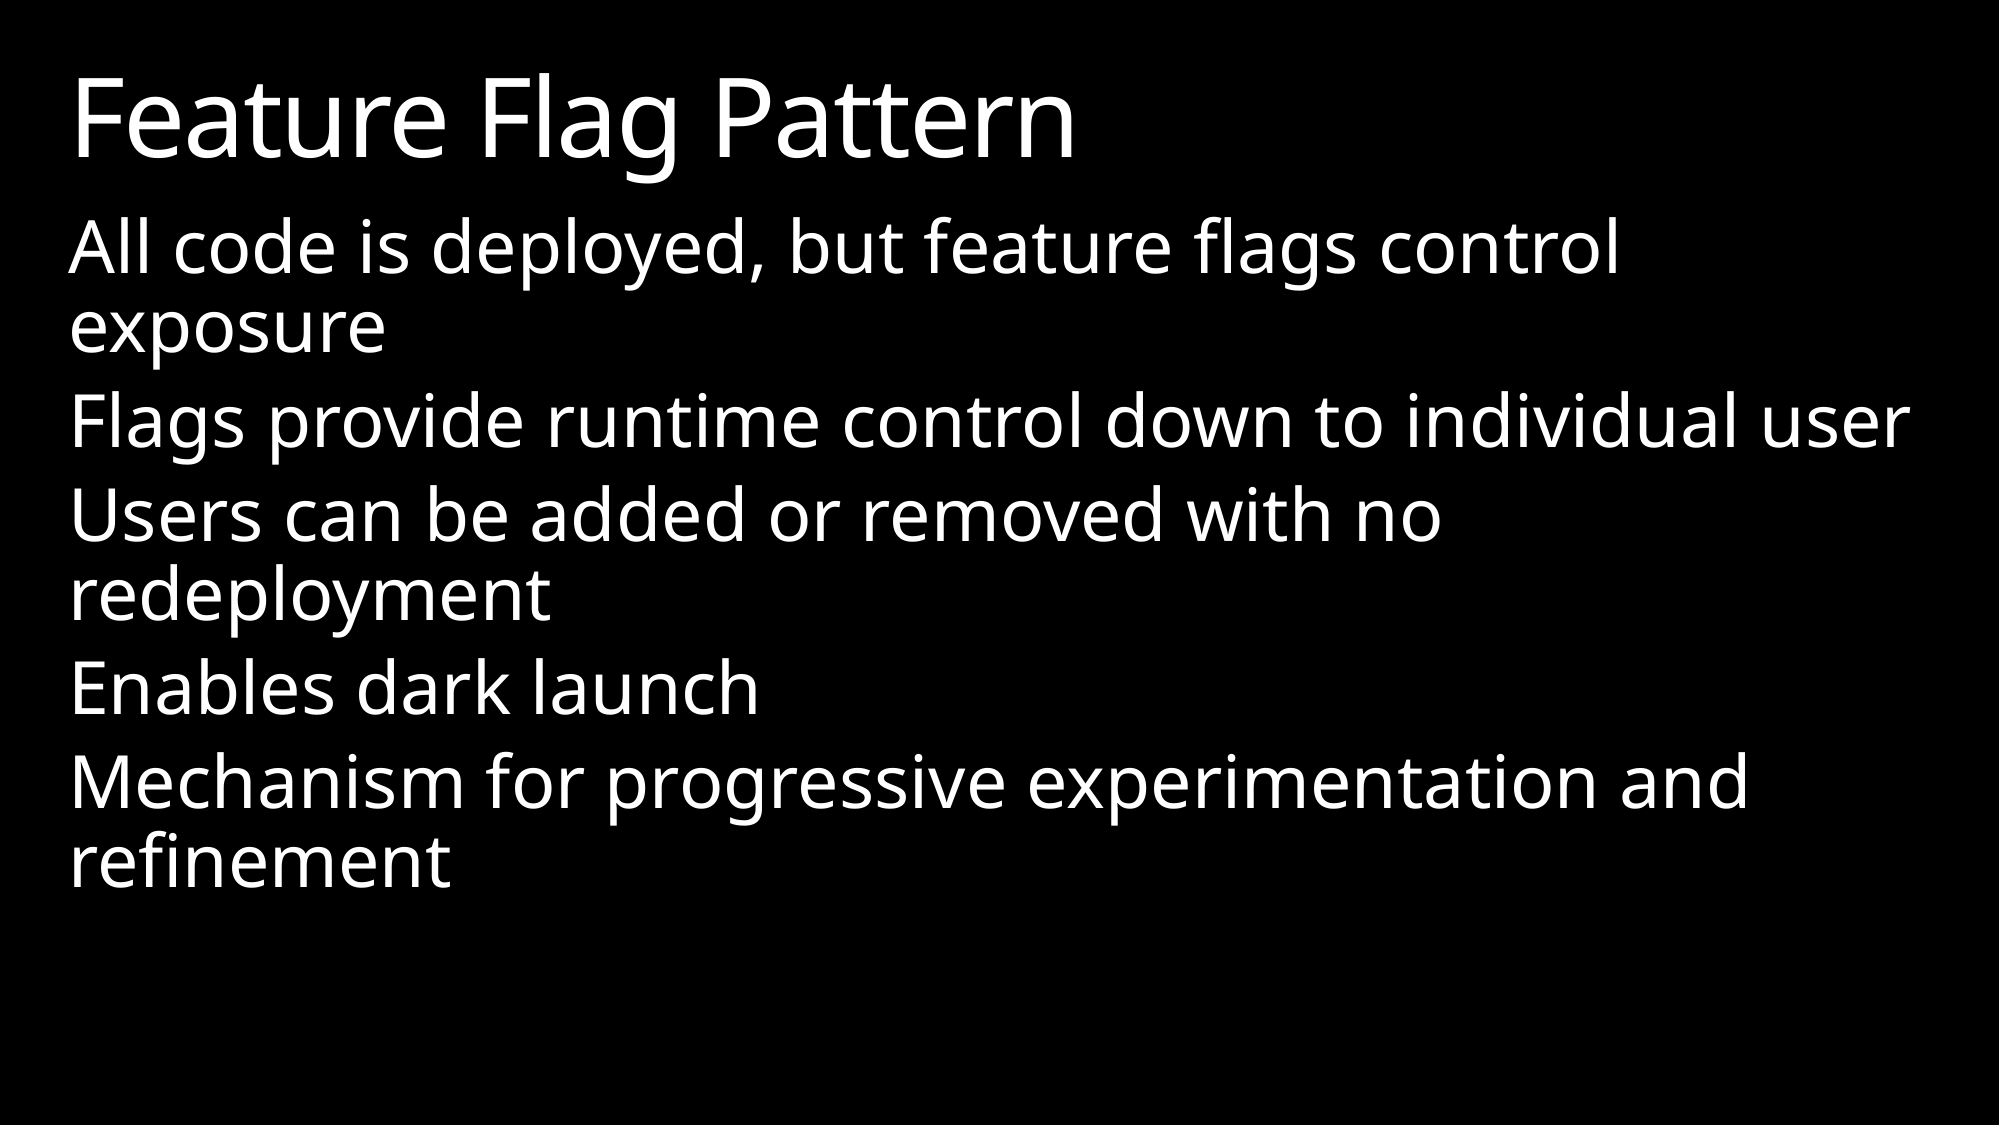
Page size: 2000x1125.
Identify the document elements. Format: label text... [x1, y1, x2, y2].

list All code is deployed, but feature flags control exposure Flags provide runtime control down to individual user Users can be added or removed with no redeployment Enables dark launch Mechanism for progressive experimentation and refinement [44, 196, 1956, 796]
title Feature Flag Pattern [44, 47, 1956, 196]
